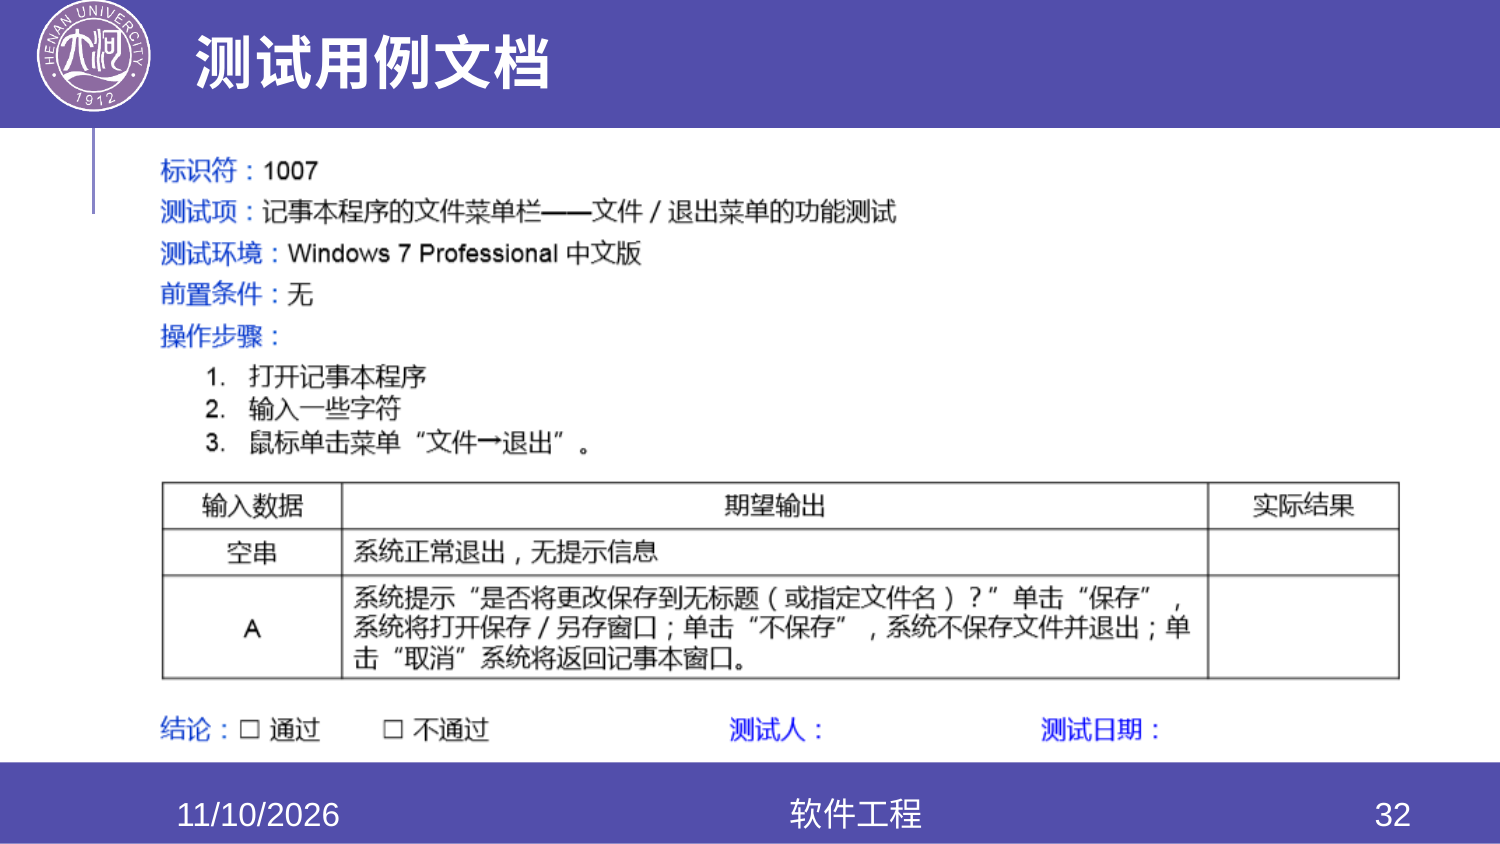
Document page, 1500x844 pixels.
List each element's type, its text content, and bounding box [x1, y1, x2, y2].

footer 软件工程 [391, 796, 1322, 830]
slide_number 32 [1333, 796, 1454, 830]
picture [155, 150, 1421, 756]
title 测试用例文档 [179, 0, 1454, 136]
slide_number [126, 796, 391, 830]
